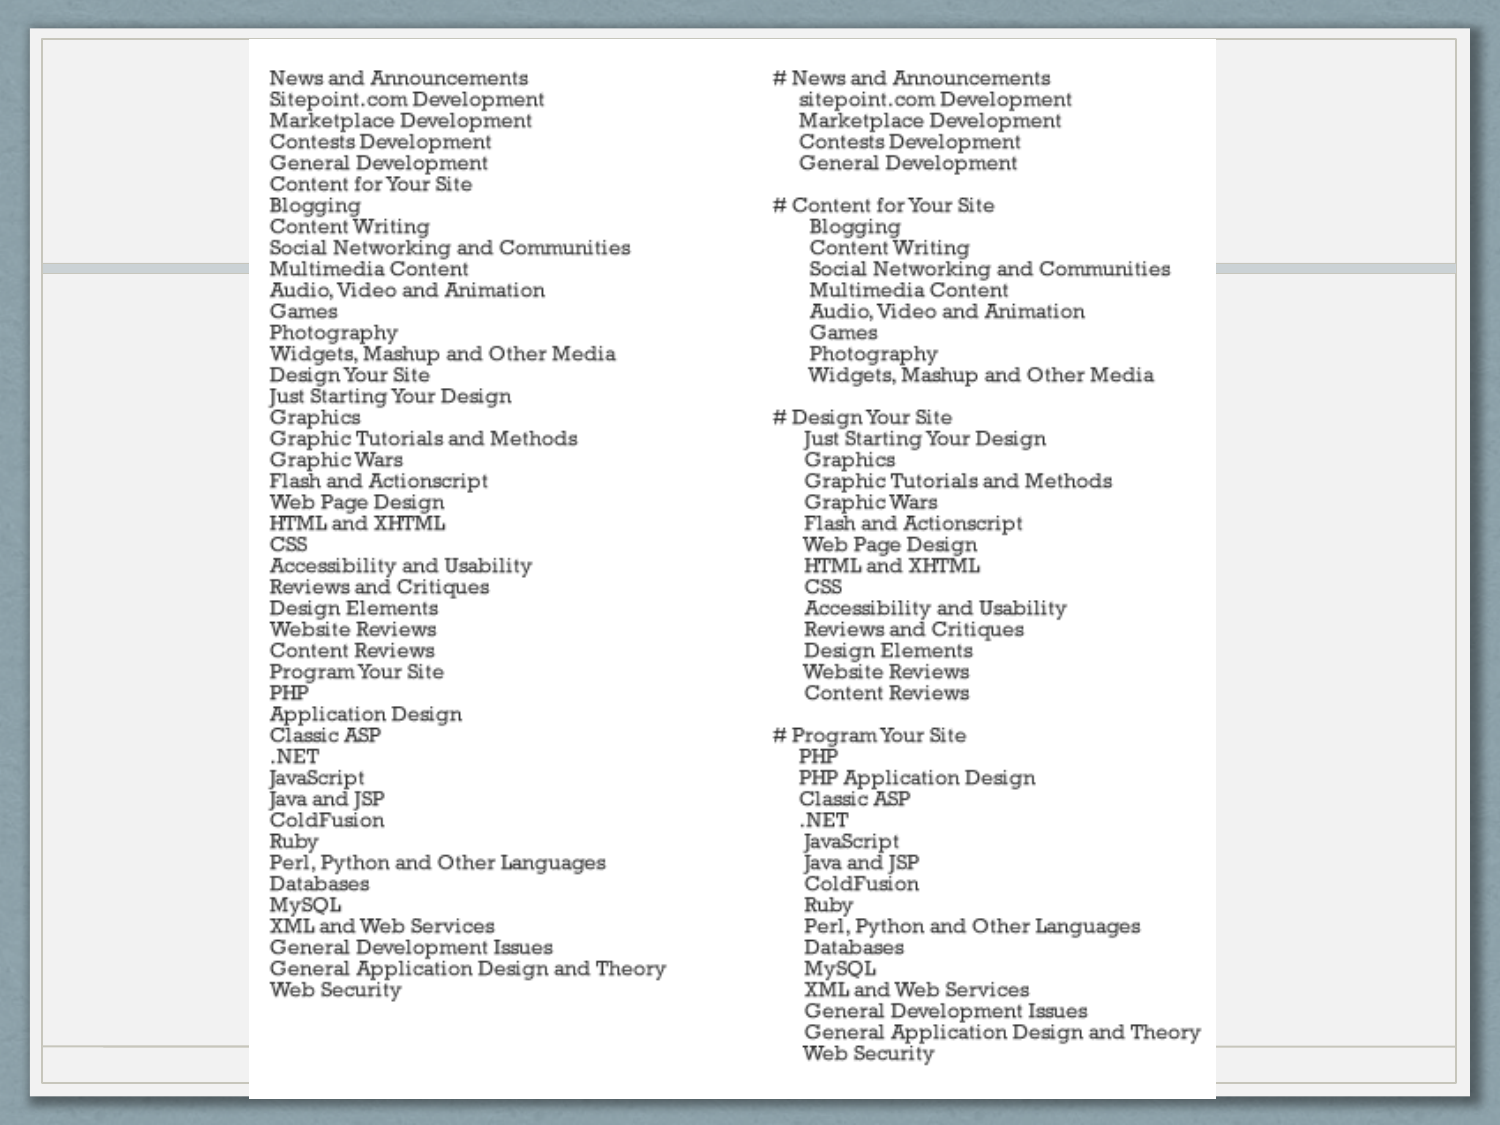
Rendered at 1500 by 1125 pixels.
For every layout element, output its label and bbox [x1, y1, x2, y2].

picture [248, 39, 1217, 1100]
